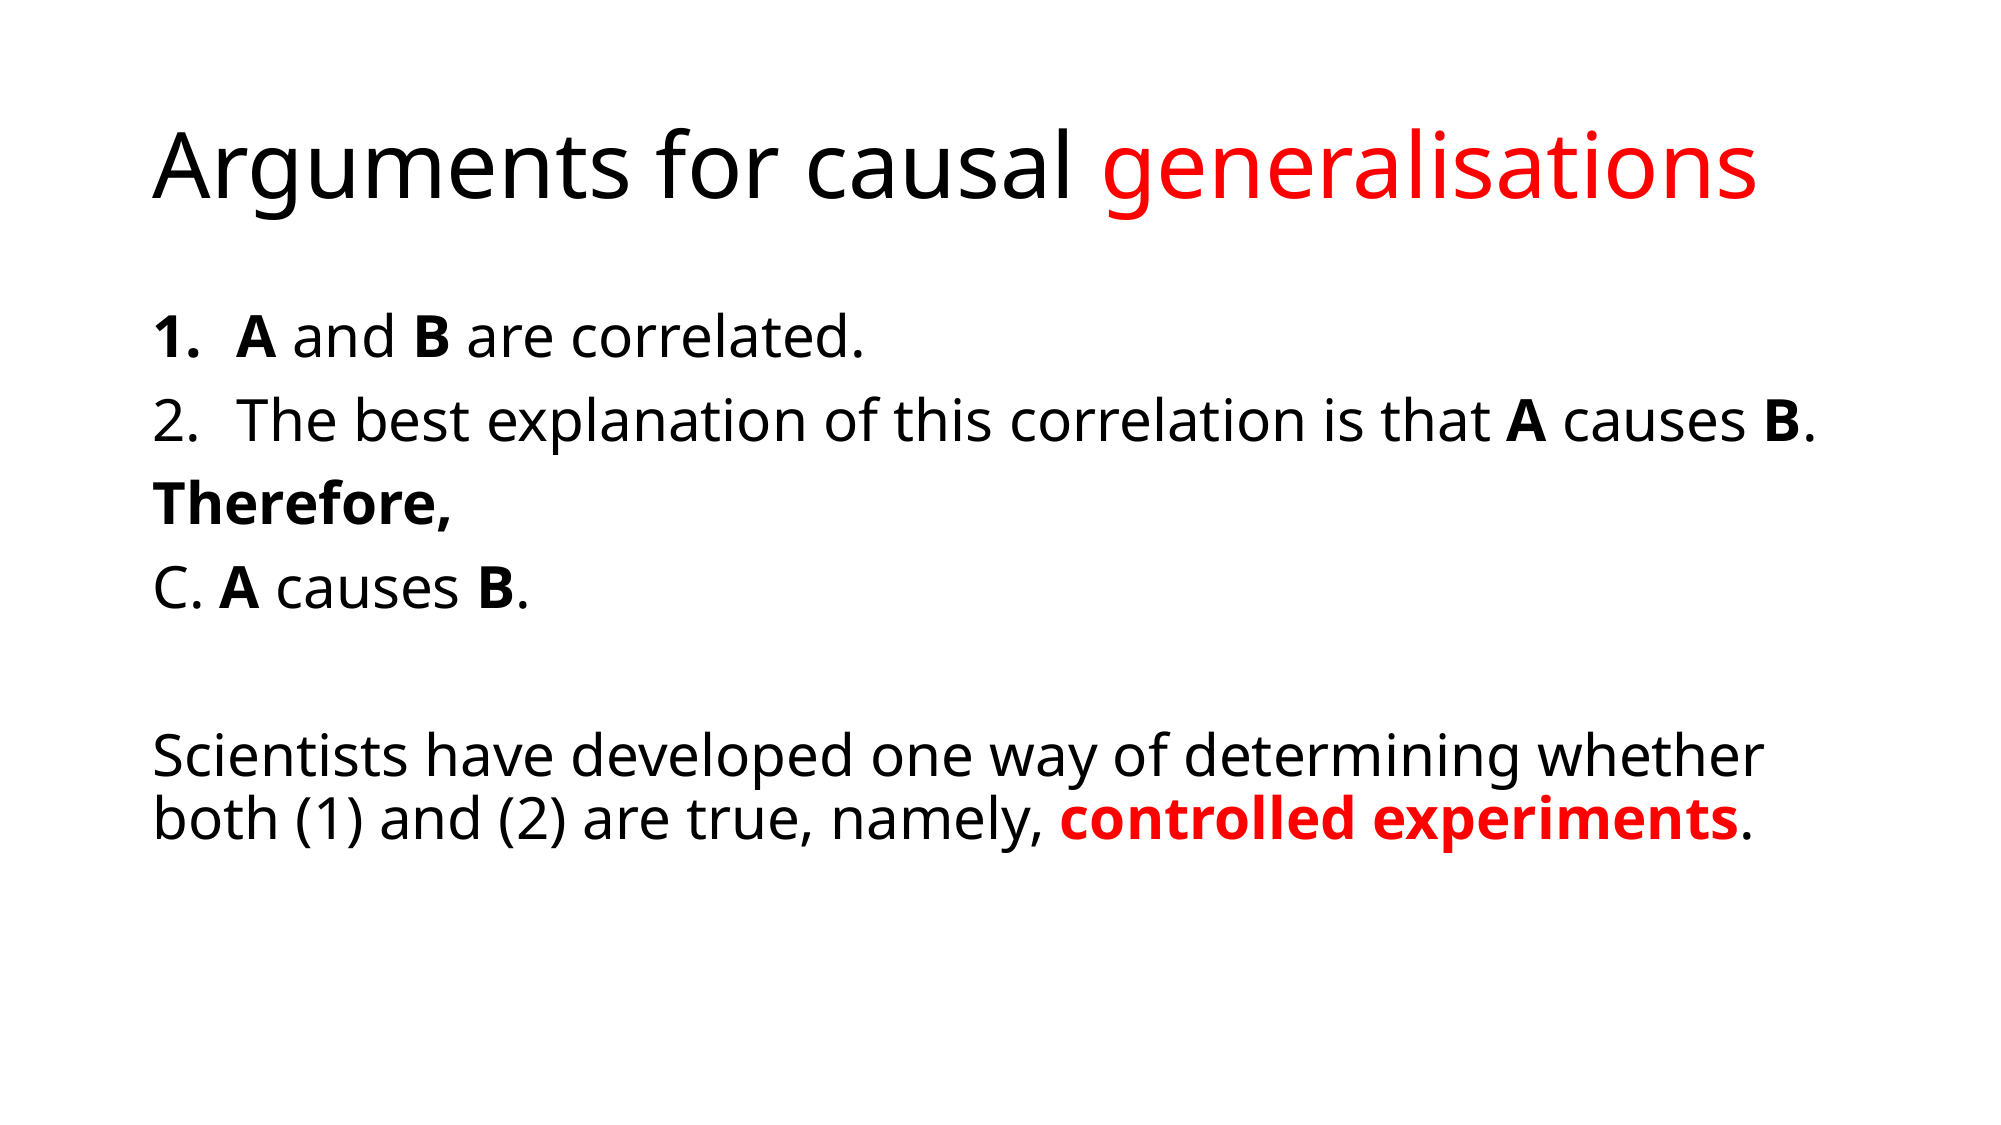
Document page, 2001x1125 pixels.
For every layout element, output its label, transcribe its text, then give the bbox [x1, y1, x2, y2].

list A and B are correlated. The best explanation of this correlation is that A causes B. Therefore, C. A causes B. Scientists have developed one way of determining whether both (1) and (2) are true, namely, controlled experiments. [137, 299, 1863, 1014]
title Arguments for causal generalisations [137, 59, 1863, 278]
